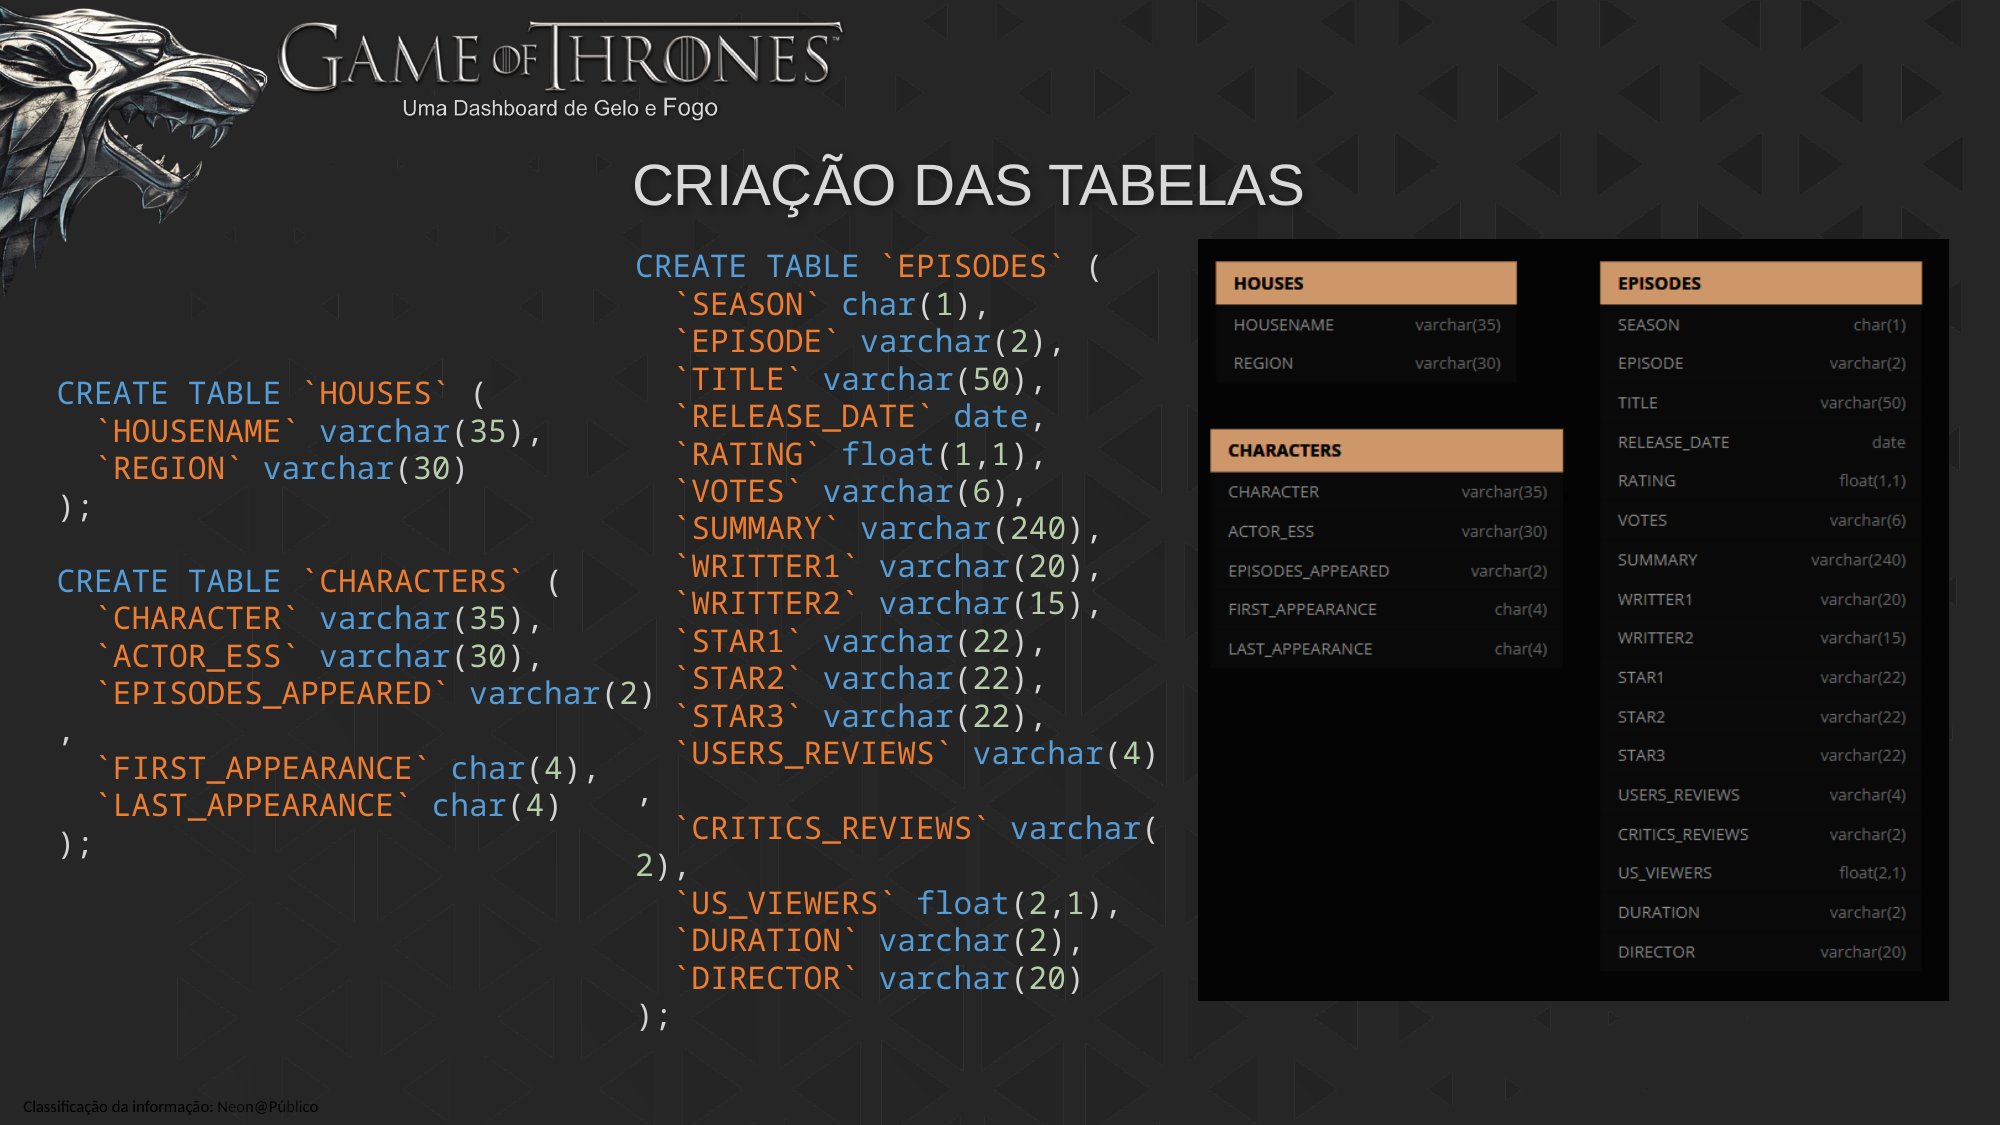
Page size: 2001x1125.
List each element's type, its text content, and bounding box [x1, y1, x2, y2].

picture [0, 0, 2000, 1125]
text_box CREATE TABLE `HOUSES` ( `HOUSENAME` varchar(35), `REGION` varchar(30) ); CREATE TABLE `CHARACTERS` ( `CHARACTER` varchar(35), `ACTOR_ESS` varchar(30), `EPISODES_APPEARED` varchar(2), `FIRST_APPEARANCE` char(4), `LAST_APPEARANCE` char(4) ); [41, 366, 174, 868]
